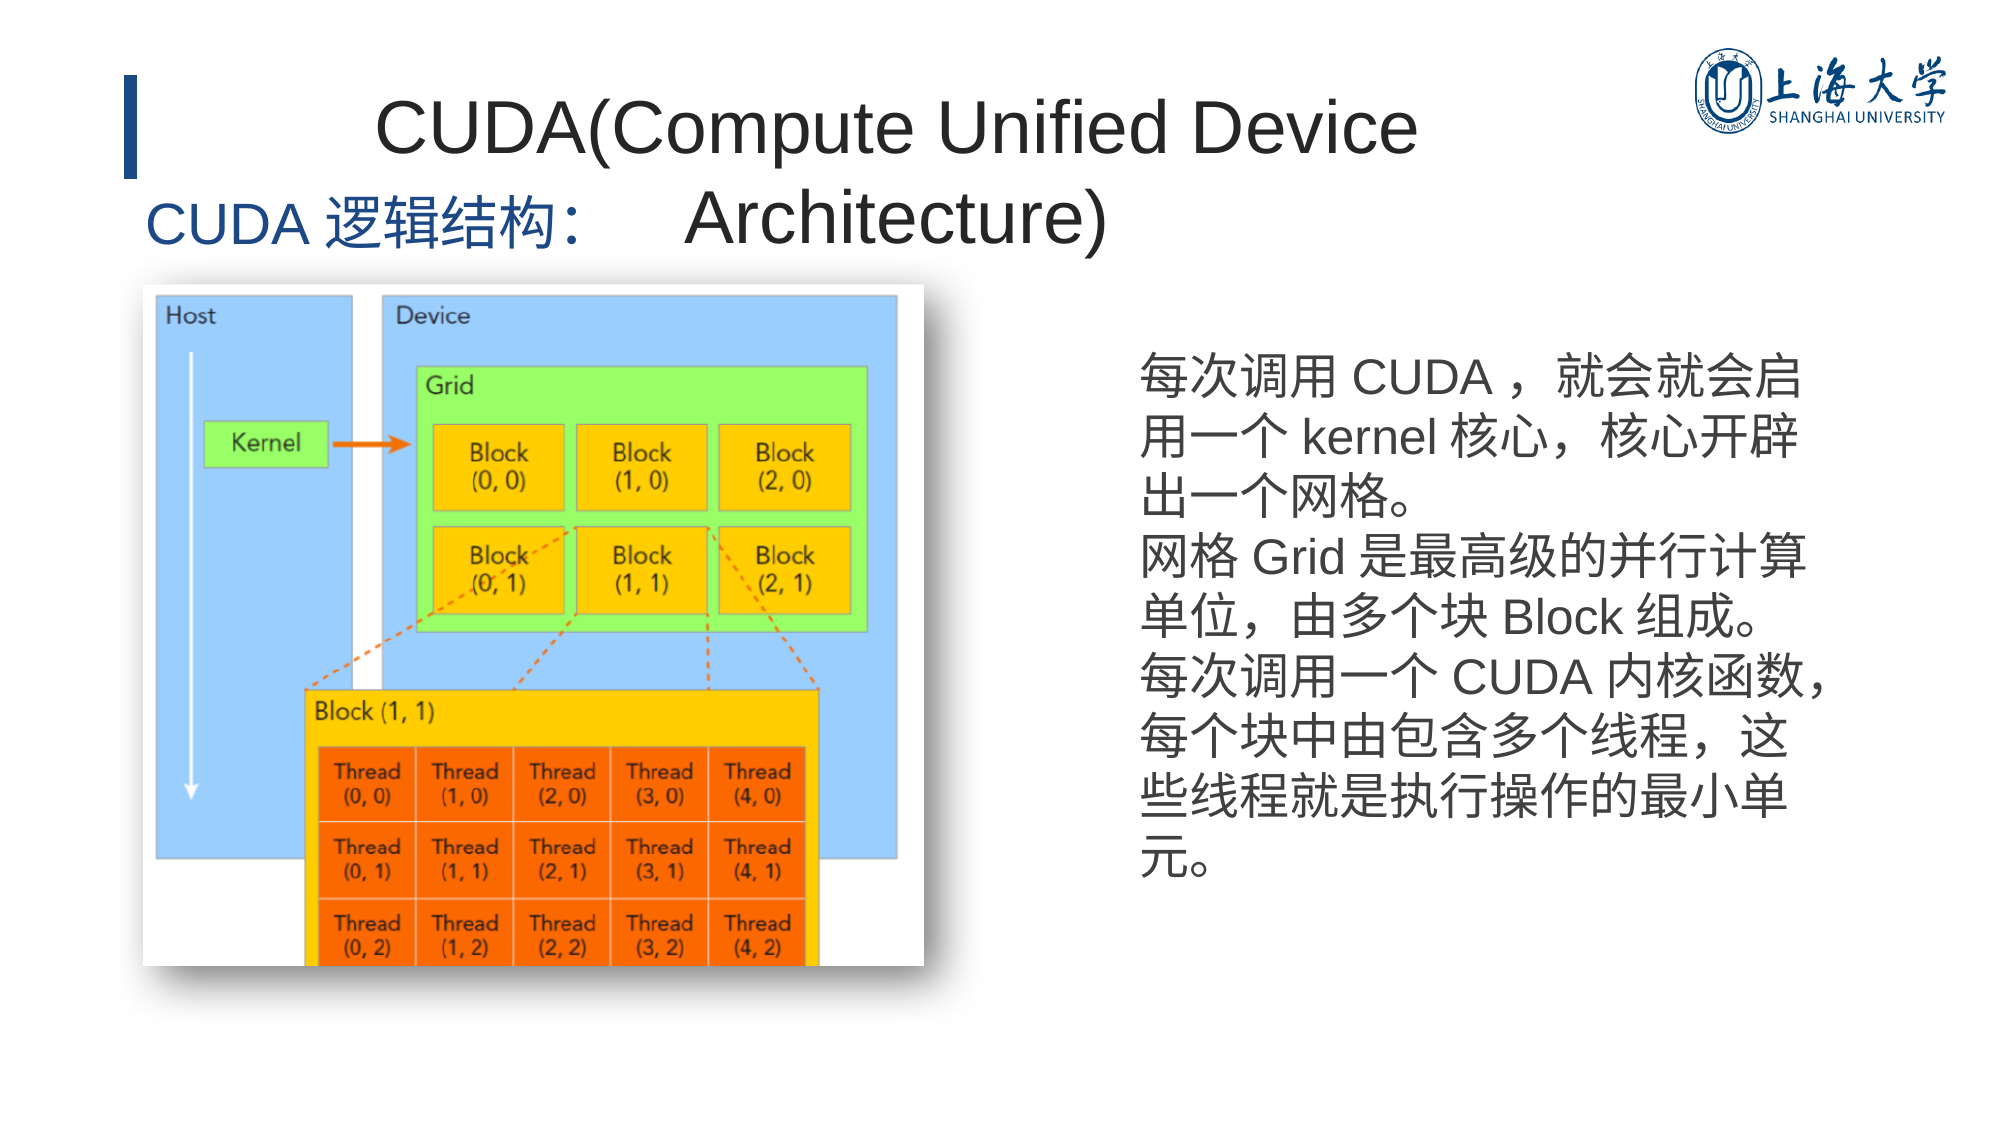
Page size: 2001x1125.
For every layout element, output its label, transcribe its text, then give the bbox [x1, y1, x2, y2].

picture [143, 284, 924, 966]
picture [1695, 48, 1946, 154]
text_box CUDA(Compute Unified Device Architecture) [143, 70, 1652, 266]
text_box CUDA逻辑结构： [130, 178, 618, 264]
text_box 每次调用CUDA，就会就会启用一个kernel核心，核心开辟出一个网格。 网格Grid是最高级的并行计算单位，由多个块Block组成。每次调用一个CUDA内核函数，每个块中由包含多个线程，这些线程就是执行操作的最小单元。 [1124, 336, 1838, 892]
